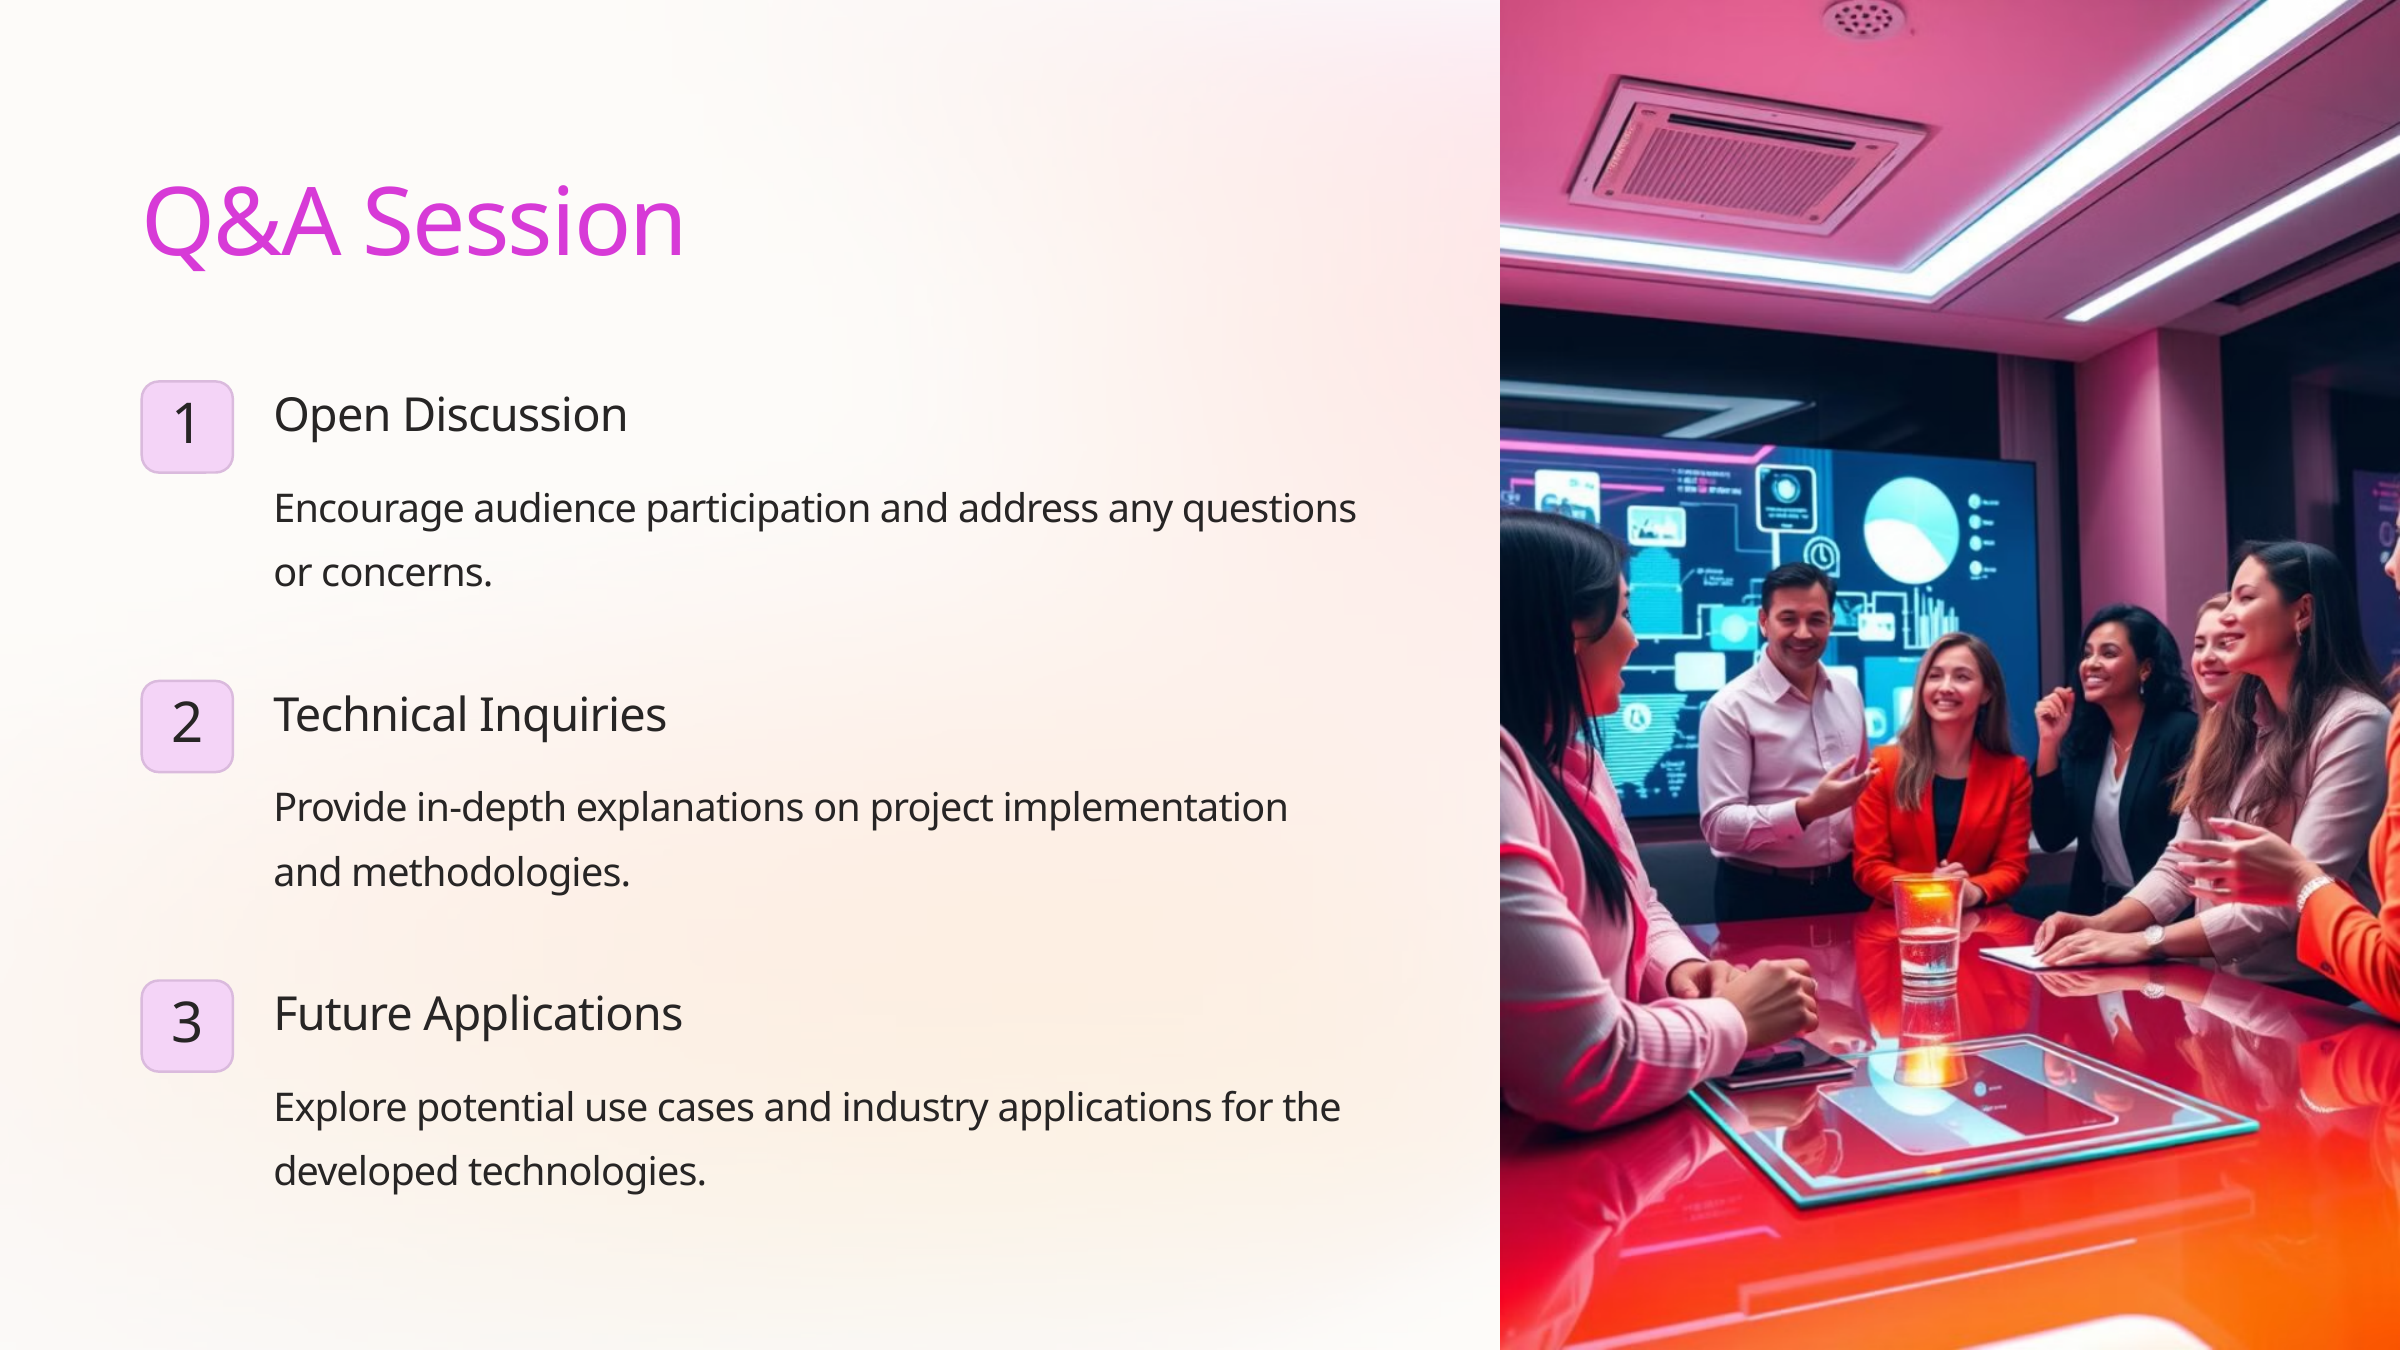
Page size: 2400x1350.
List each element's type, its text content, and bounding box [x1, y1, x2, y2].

text_box Provide in-depth explanations on project implementation and methodologies. [273, 764, 1359, 895]
text_box Explore potential use cases and industry applications for the developed technologies. [273, 1064, 1359, 1194]
text_box 3 [172, 997, 202, 1055]
text_box Encourage audience participation and address any questions or concerns. [273, 465, 1359, 595]
text_box [141, 381, 233, 473]
text_box Future Applications [273, 980, 750, 1041]
text_box Technical Inquiries [273, 680, 750, 741]
text_box [141, 980, 233, 1072]
text_box 2 [172, 697, 202, 755]
text_box 1 [172, 398, 202, 456]
picture [1499, 0, 2400, 1350]
text_box Q&A Session [141, 156, 1095, 276]
text_box [141, 680, 233, 773]
text_box Open Discussion [273, 381, 750, 441]
